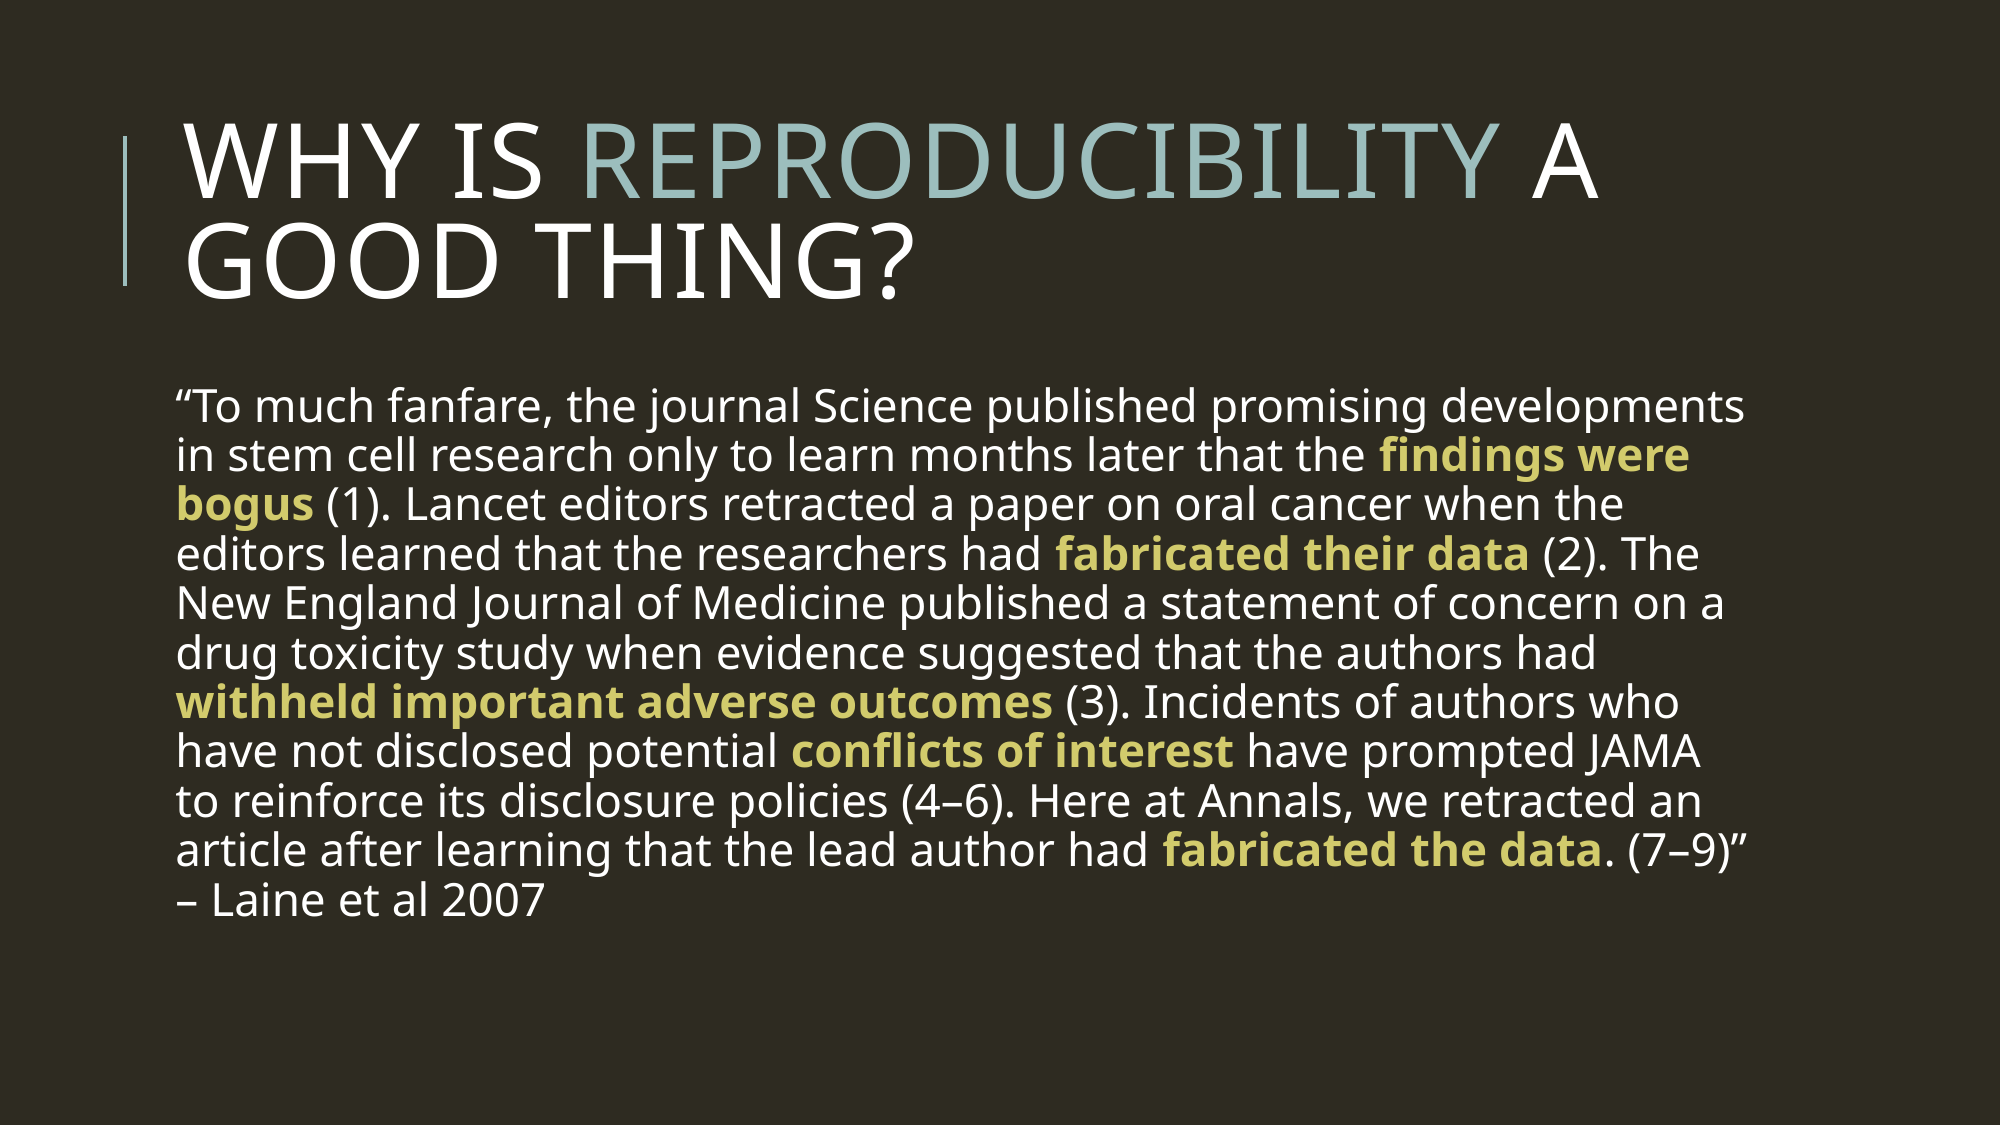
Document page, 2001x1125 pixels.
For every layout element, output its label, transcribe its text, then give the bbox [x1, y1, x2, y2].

list “To much fanfare, the journal Science published promising developments in stem cell research only to learn months later that the findings were bogus (1). Lancet editors retracted a paper on oral cancer when the editors learned that the researchers had fabricated their data (2). The New England Journal of Medicine published a statement of concern on a drug toxicity study when evidence suggested that the authors had withheld important adverse outcomes (3). Incidents of authors who have not disclosed potential conflicts of interest have prompted JAMA to reinforce its disclosure policies (4–6). Here at Annals, we retracted an article after learning that the lead author had fabricated the data. (7–9)” – Laine et al 2007 [168, 375, 1763, 1035]
title Why is reproducibility a good thing? [168, 96, 1763, 342]
